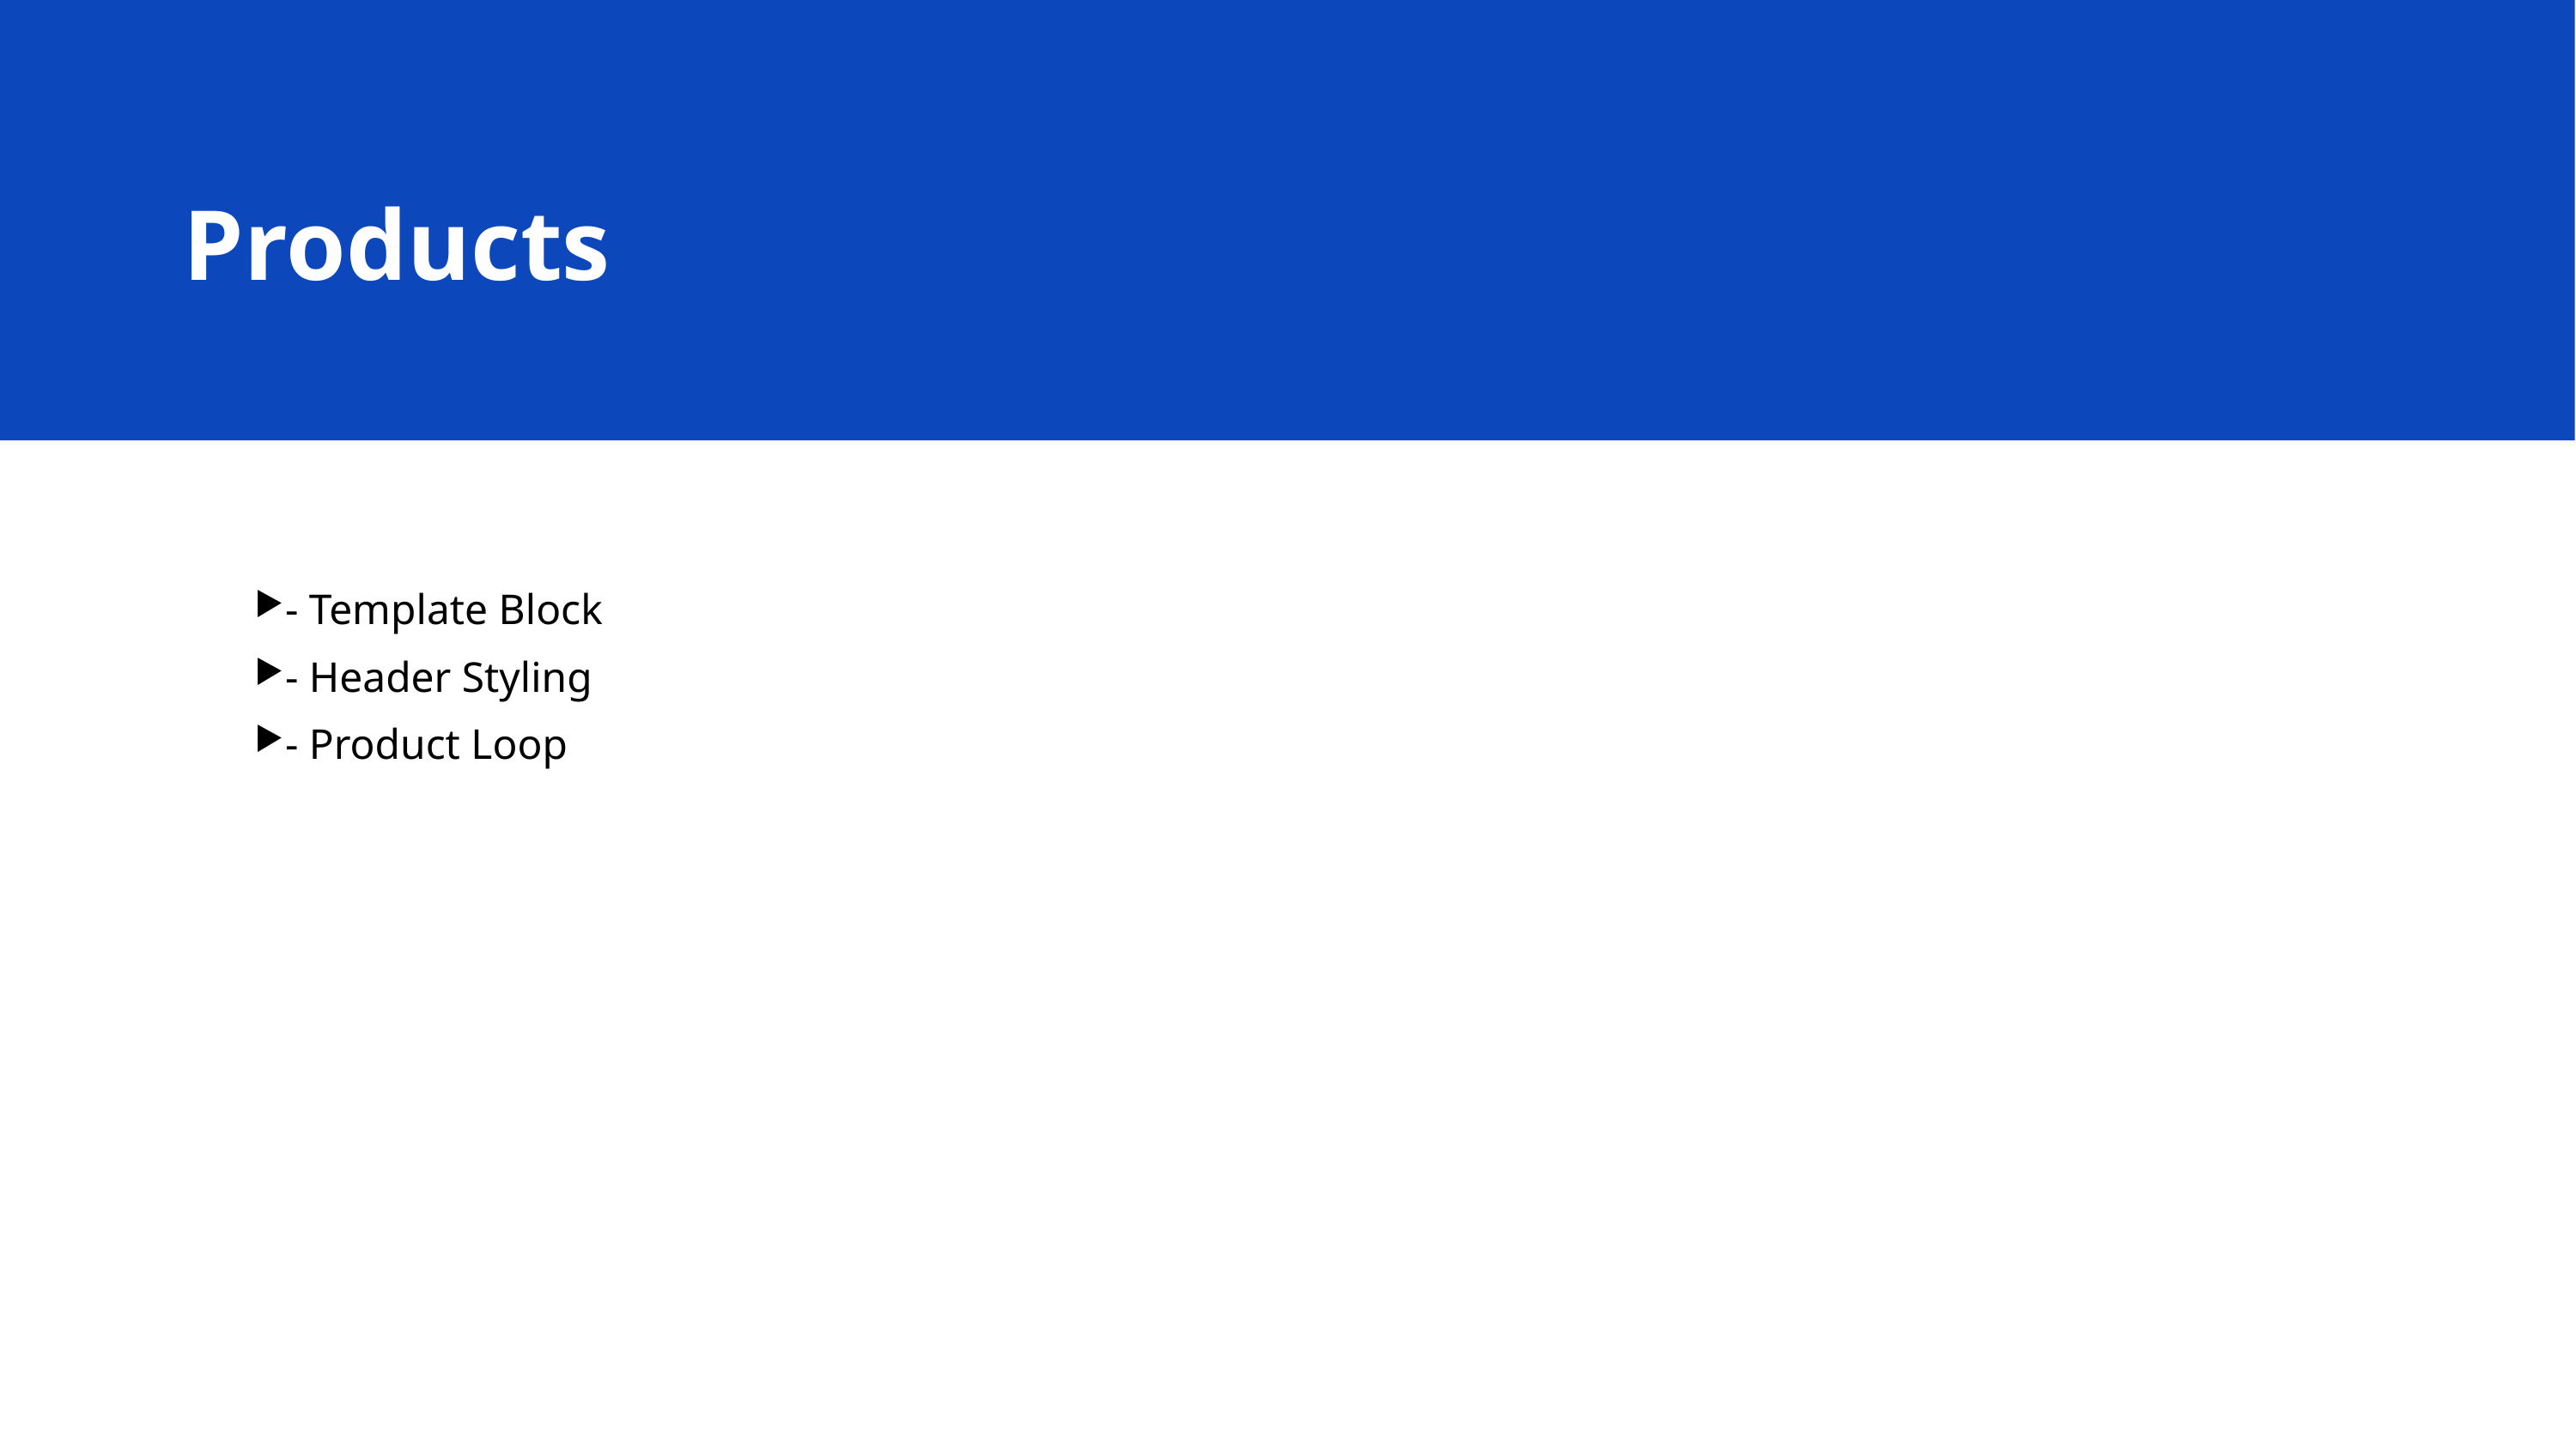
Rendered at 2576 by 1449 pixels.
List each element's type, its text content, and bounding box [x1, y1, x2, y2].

title Products [145, 176, 2093, 369]
list - Template Block - Header Styling - Product Loop [241, 577, 1401, 1215]
